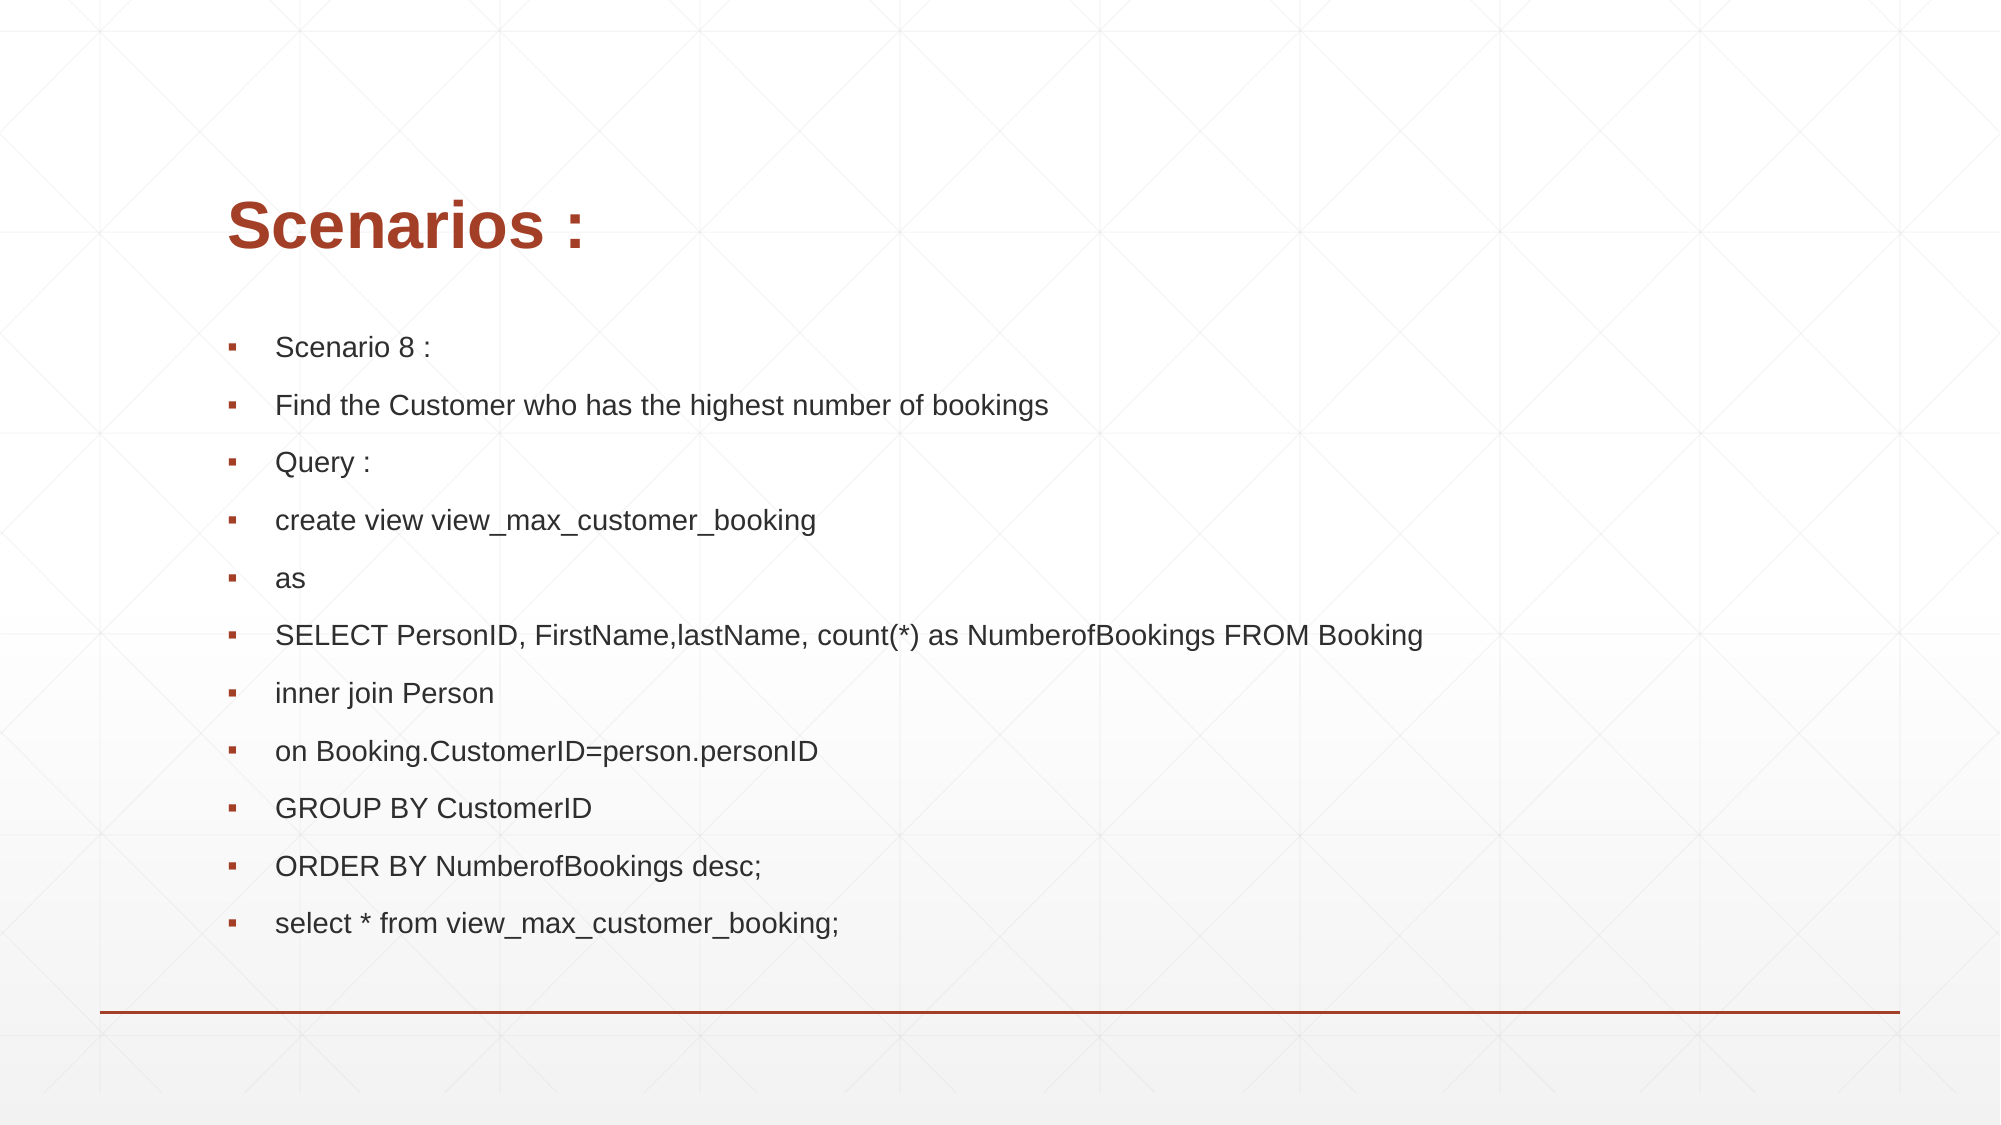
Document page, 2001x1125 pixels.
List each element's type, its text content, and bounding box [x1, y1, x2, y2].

list Scenario 8 : Find the Customer who has the highest number of bookings Query : create view view_max_customer_booking as SELECT PersonID, FirstName,lastName, count(*) as NumberofBookings FROM Booking inner join Person on Booking.CustomerID=person.personID GROUP BY CustomerID ORDER BY NumberofBookings desc; select * from view_max_customer_booking; [212, 324, 1788, 950]
title Scenarios : [212, 82, 1788, 271]
